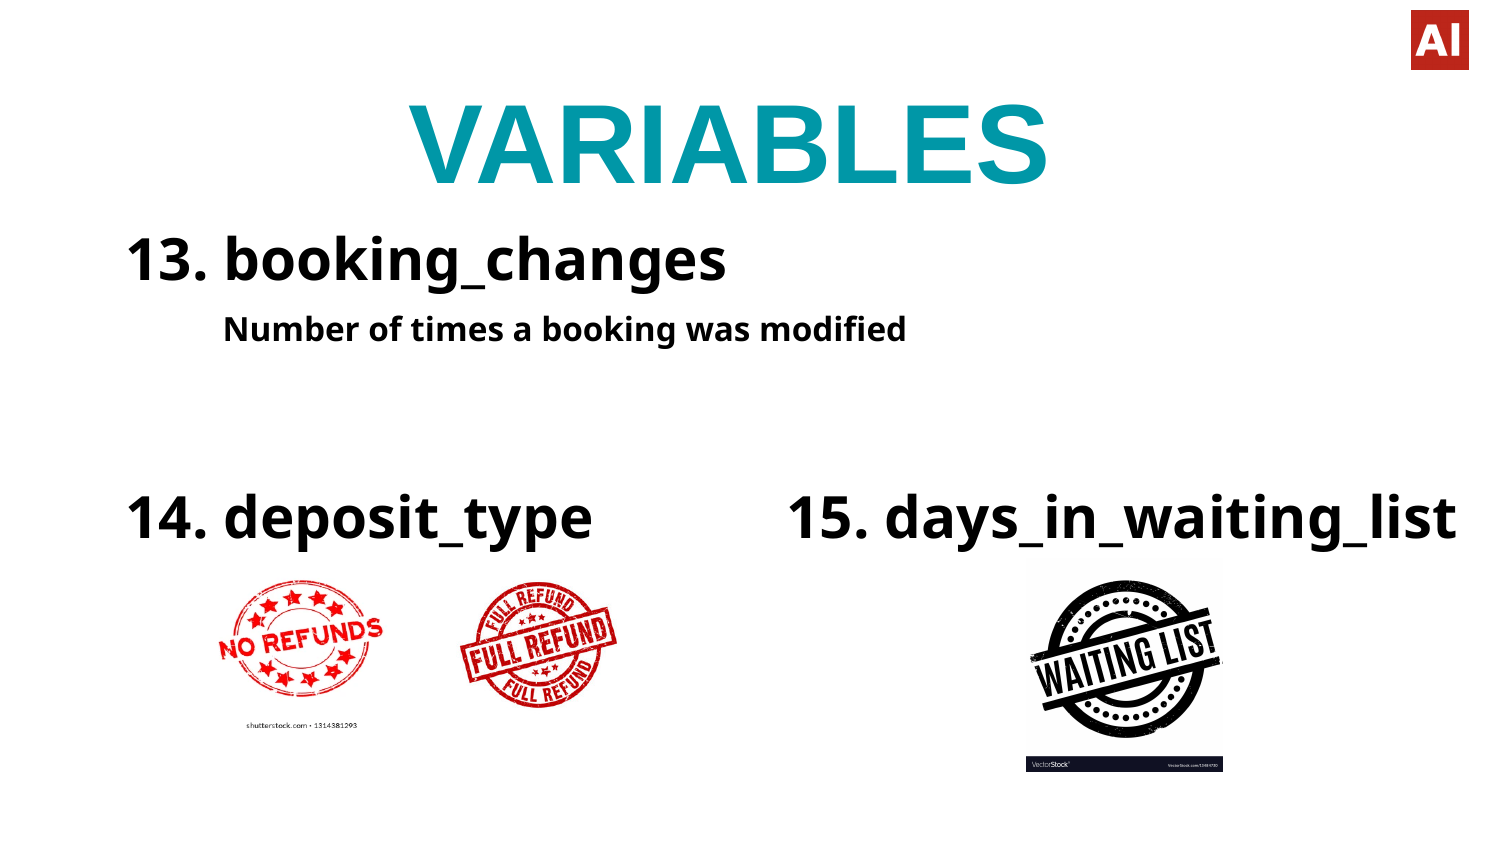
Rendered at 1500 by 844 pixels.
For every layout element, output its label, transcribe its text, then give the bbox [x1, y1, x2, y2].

text_box 15. days_in_waiting_list [771, 472, 1478, 558]
picture [207, 558, 396, 731]
picture [1026, 557, 1224, 772]
picture [1411, 10, 1469, 70]
text_box Number of times a booking was modified [207, 300, 984, 356]
text_box 13. booking_changes [110, 214, 1349, 300]
text_box VARIABLES [393, 63, 1066, 214]
text_box 14. deposit_type [110, 472, 675, 558]
picture [456, 557, 621, 731]
